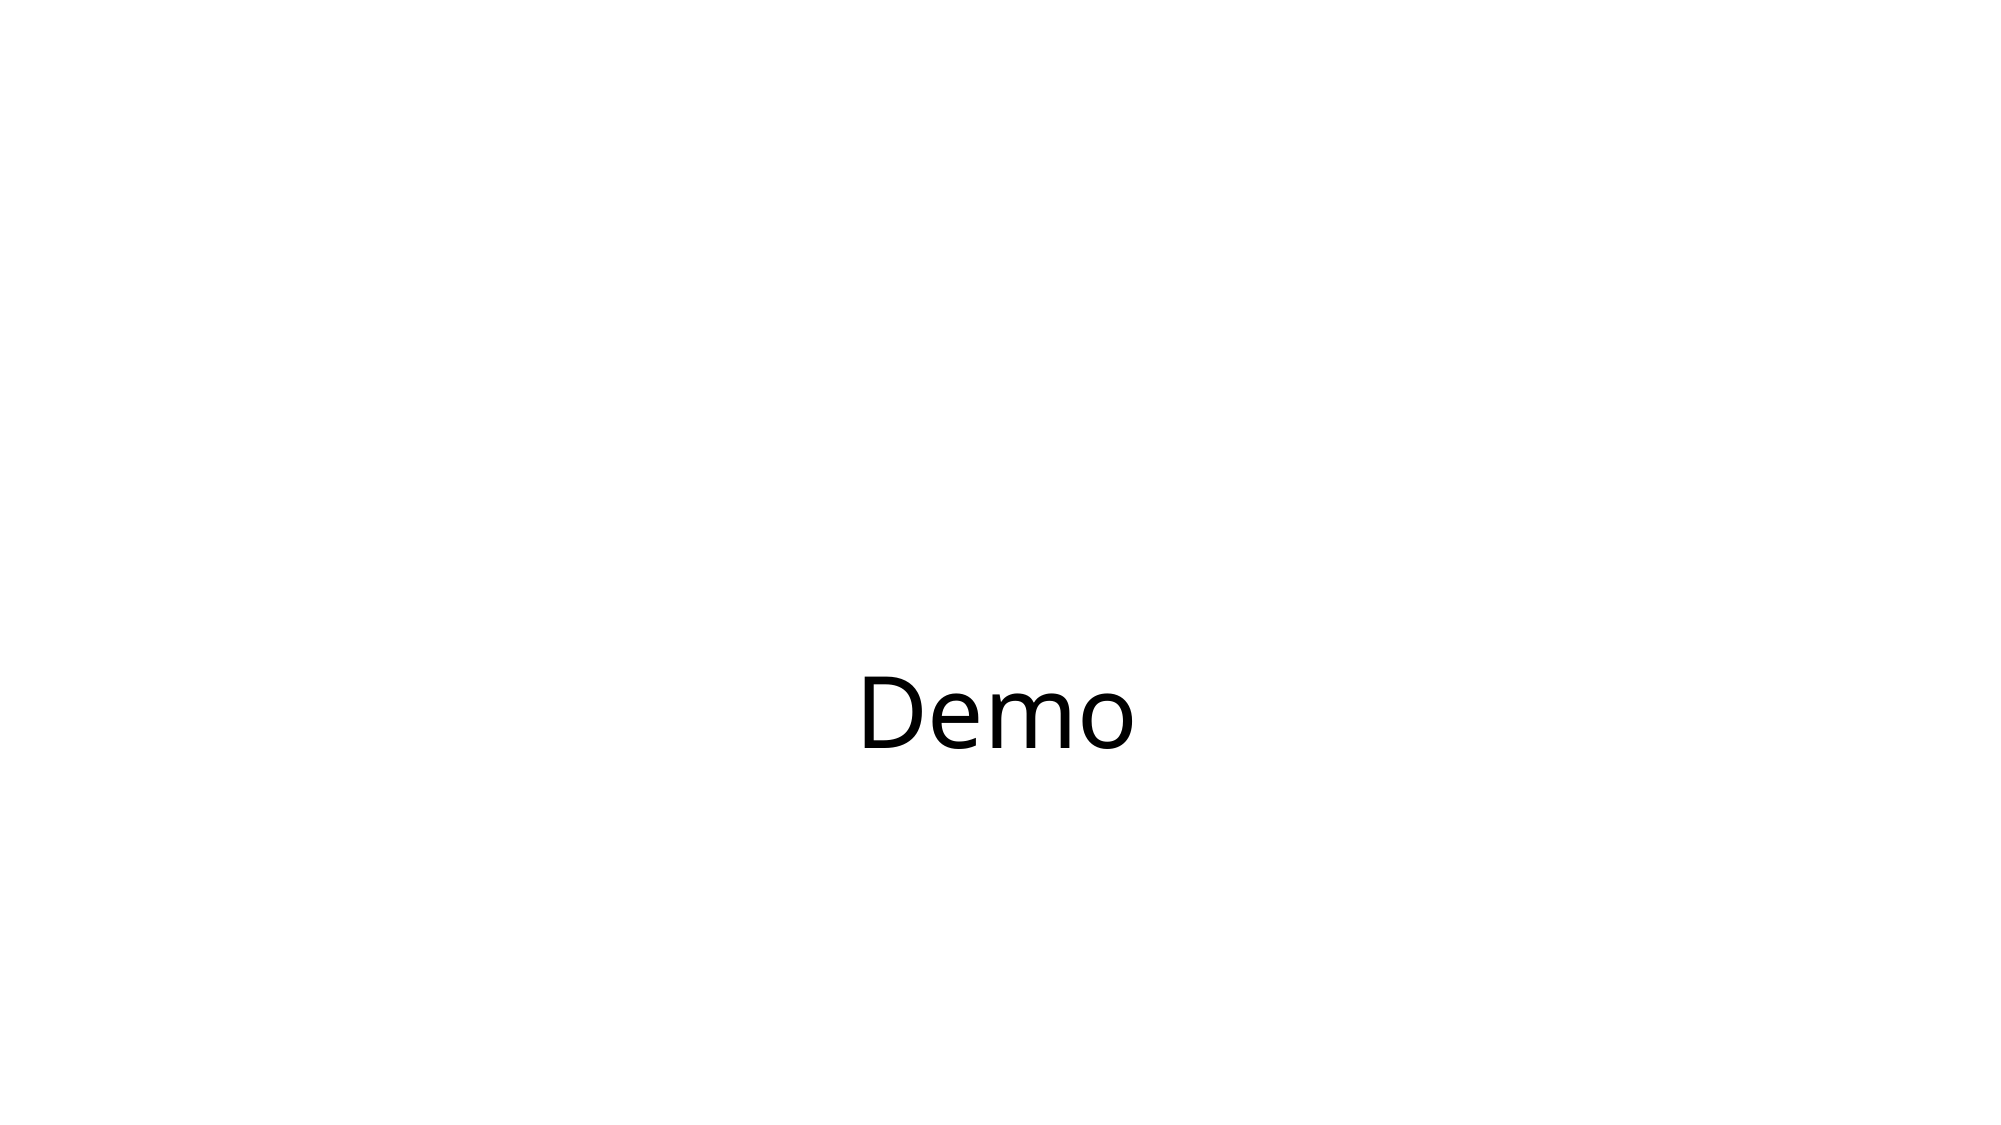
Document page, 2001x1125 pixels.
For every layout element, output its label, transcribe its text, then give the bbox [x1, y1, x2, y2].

subtitle Demo [113, 654, 1880, 1072]
